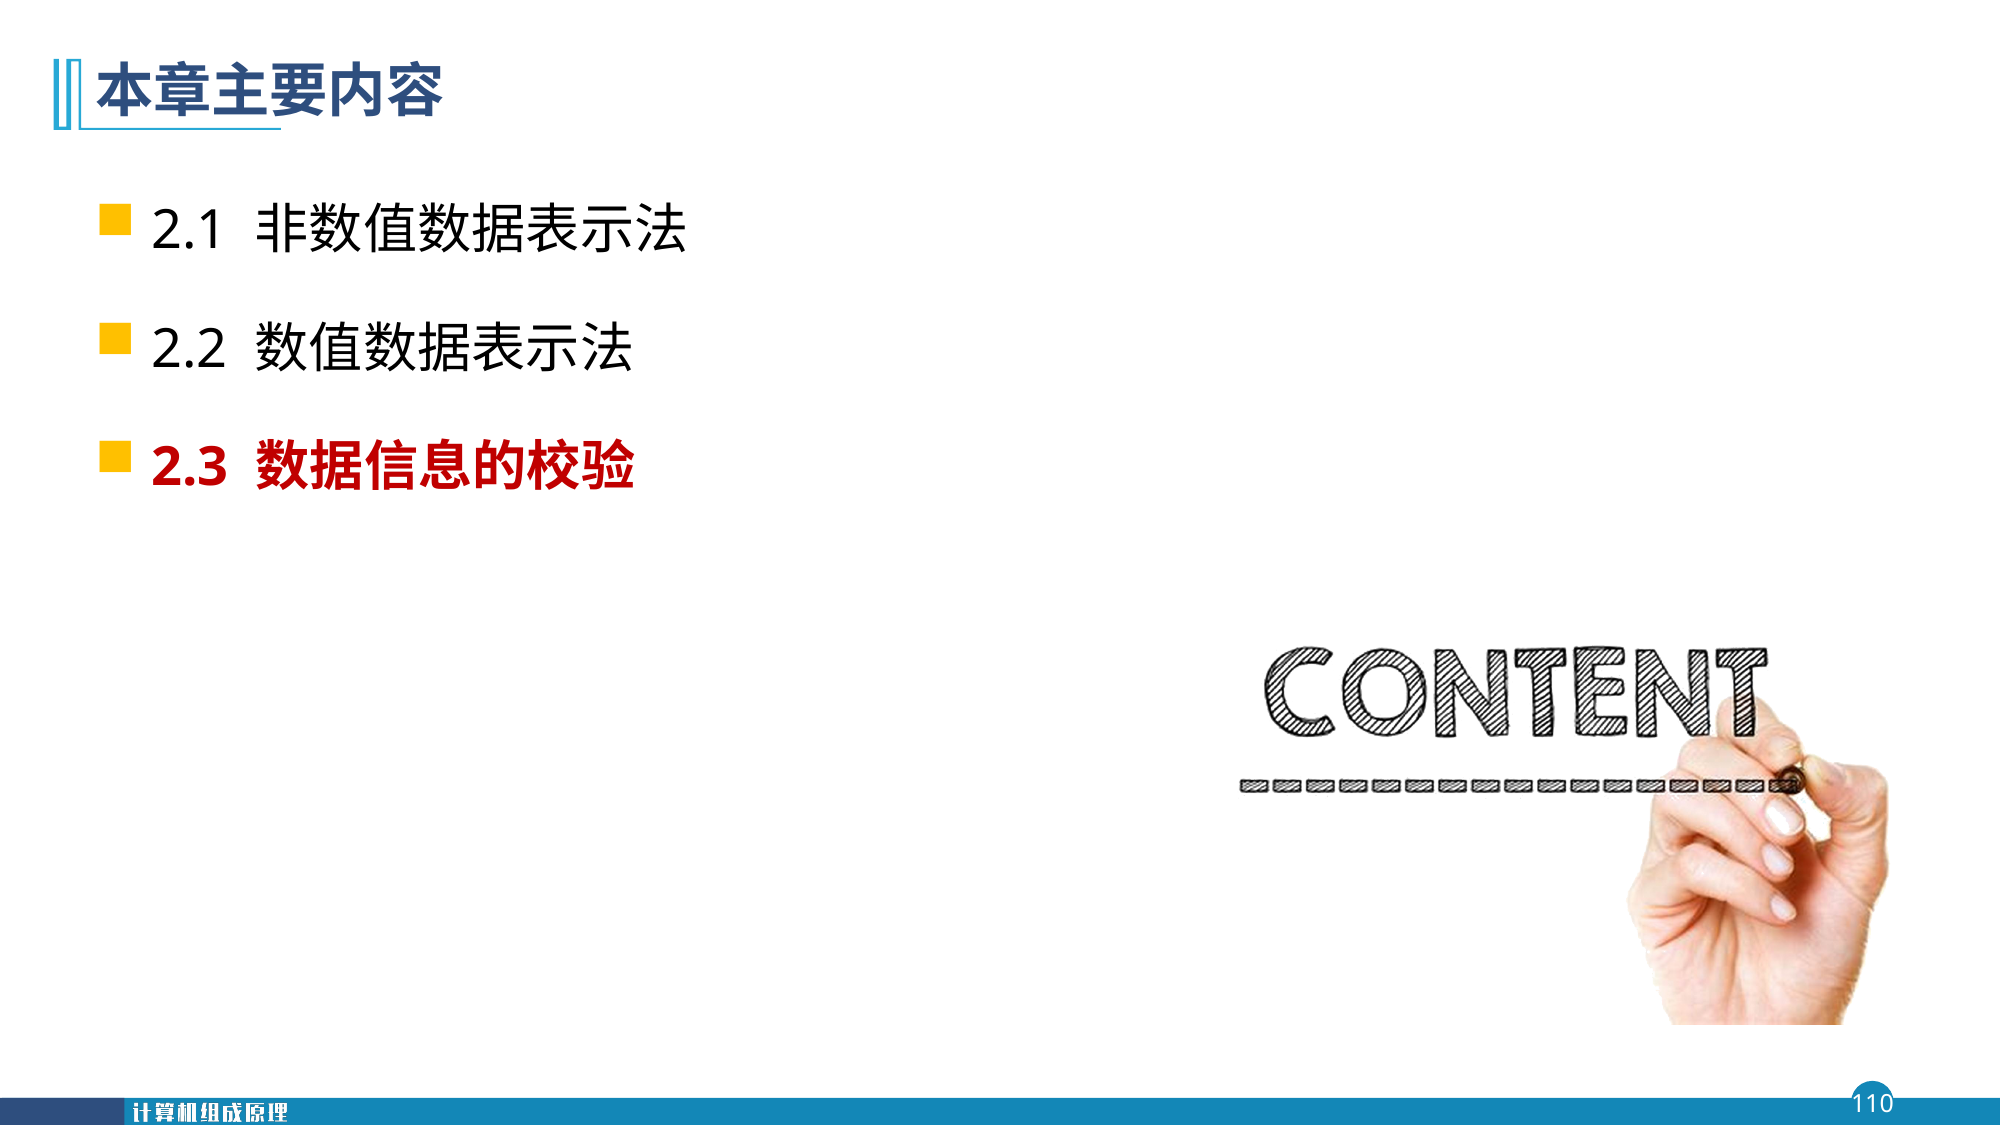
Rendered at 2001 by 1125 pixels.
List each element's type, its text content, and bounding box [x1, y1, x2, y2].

picture [1183, 520, 1939, 1025]
title 本章主要内容 [80, 42, 1805, 144]
list 2.1 非数值数据表示法 2.2 数值数据表示法 2.3 数据信息的校验 [80, 154, 1805, 1080]
